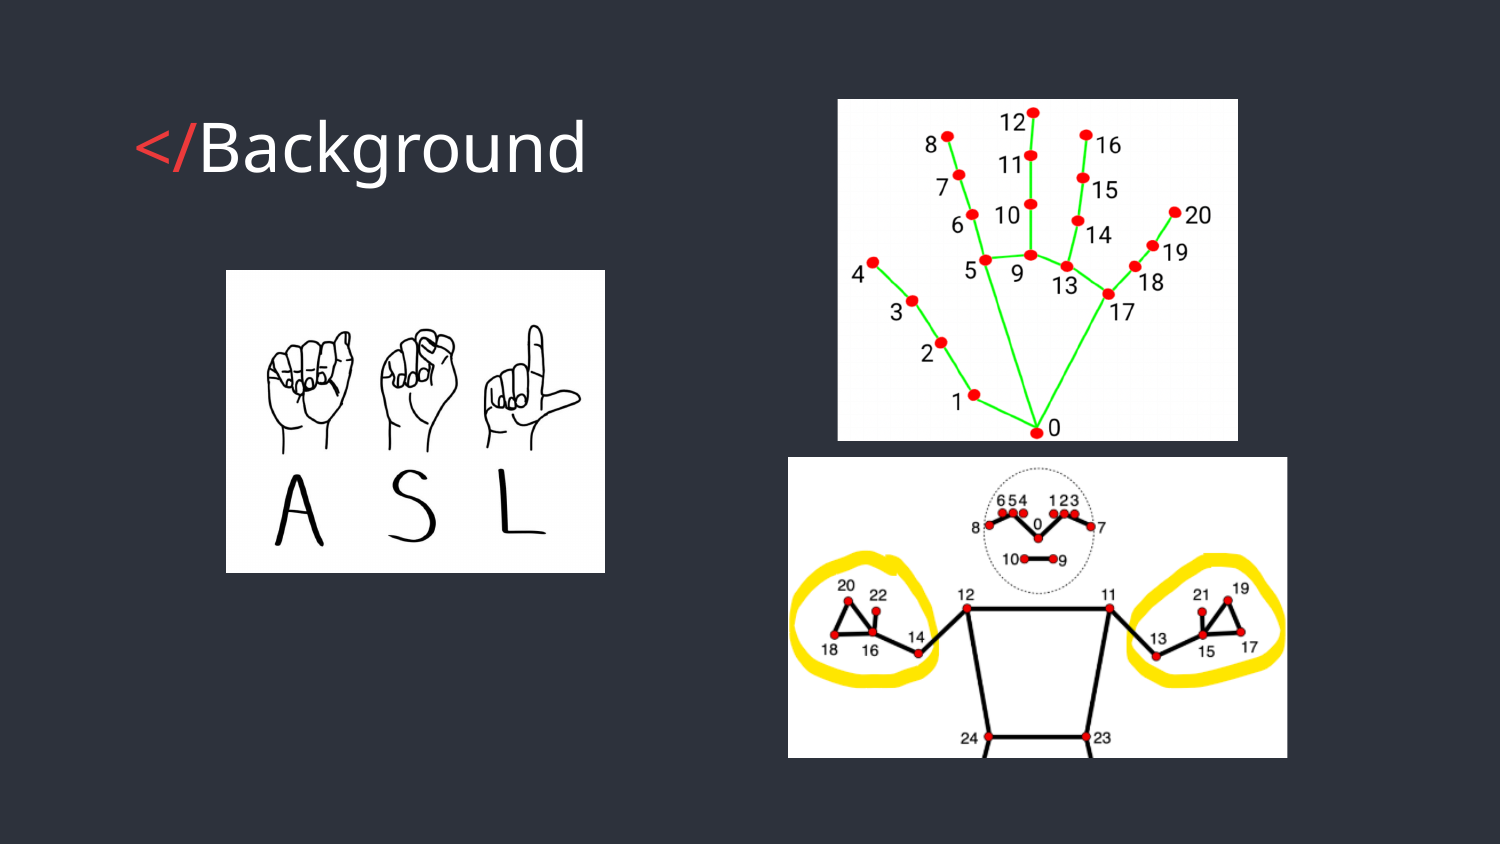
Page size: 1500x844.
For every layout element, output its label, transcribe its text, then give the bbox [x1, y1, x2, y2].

picture [226, 270, 605, 574]
picture [837, 99, 1239, 442]
title </Background [118, 88, 1382, 183]
picture [787, 457, 1288, 758]
